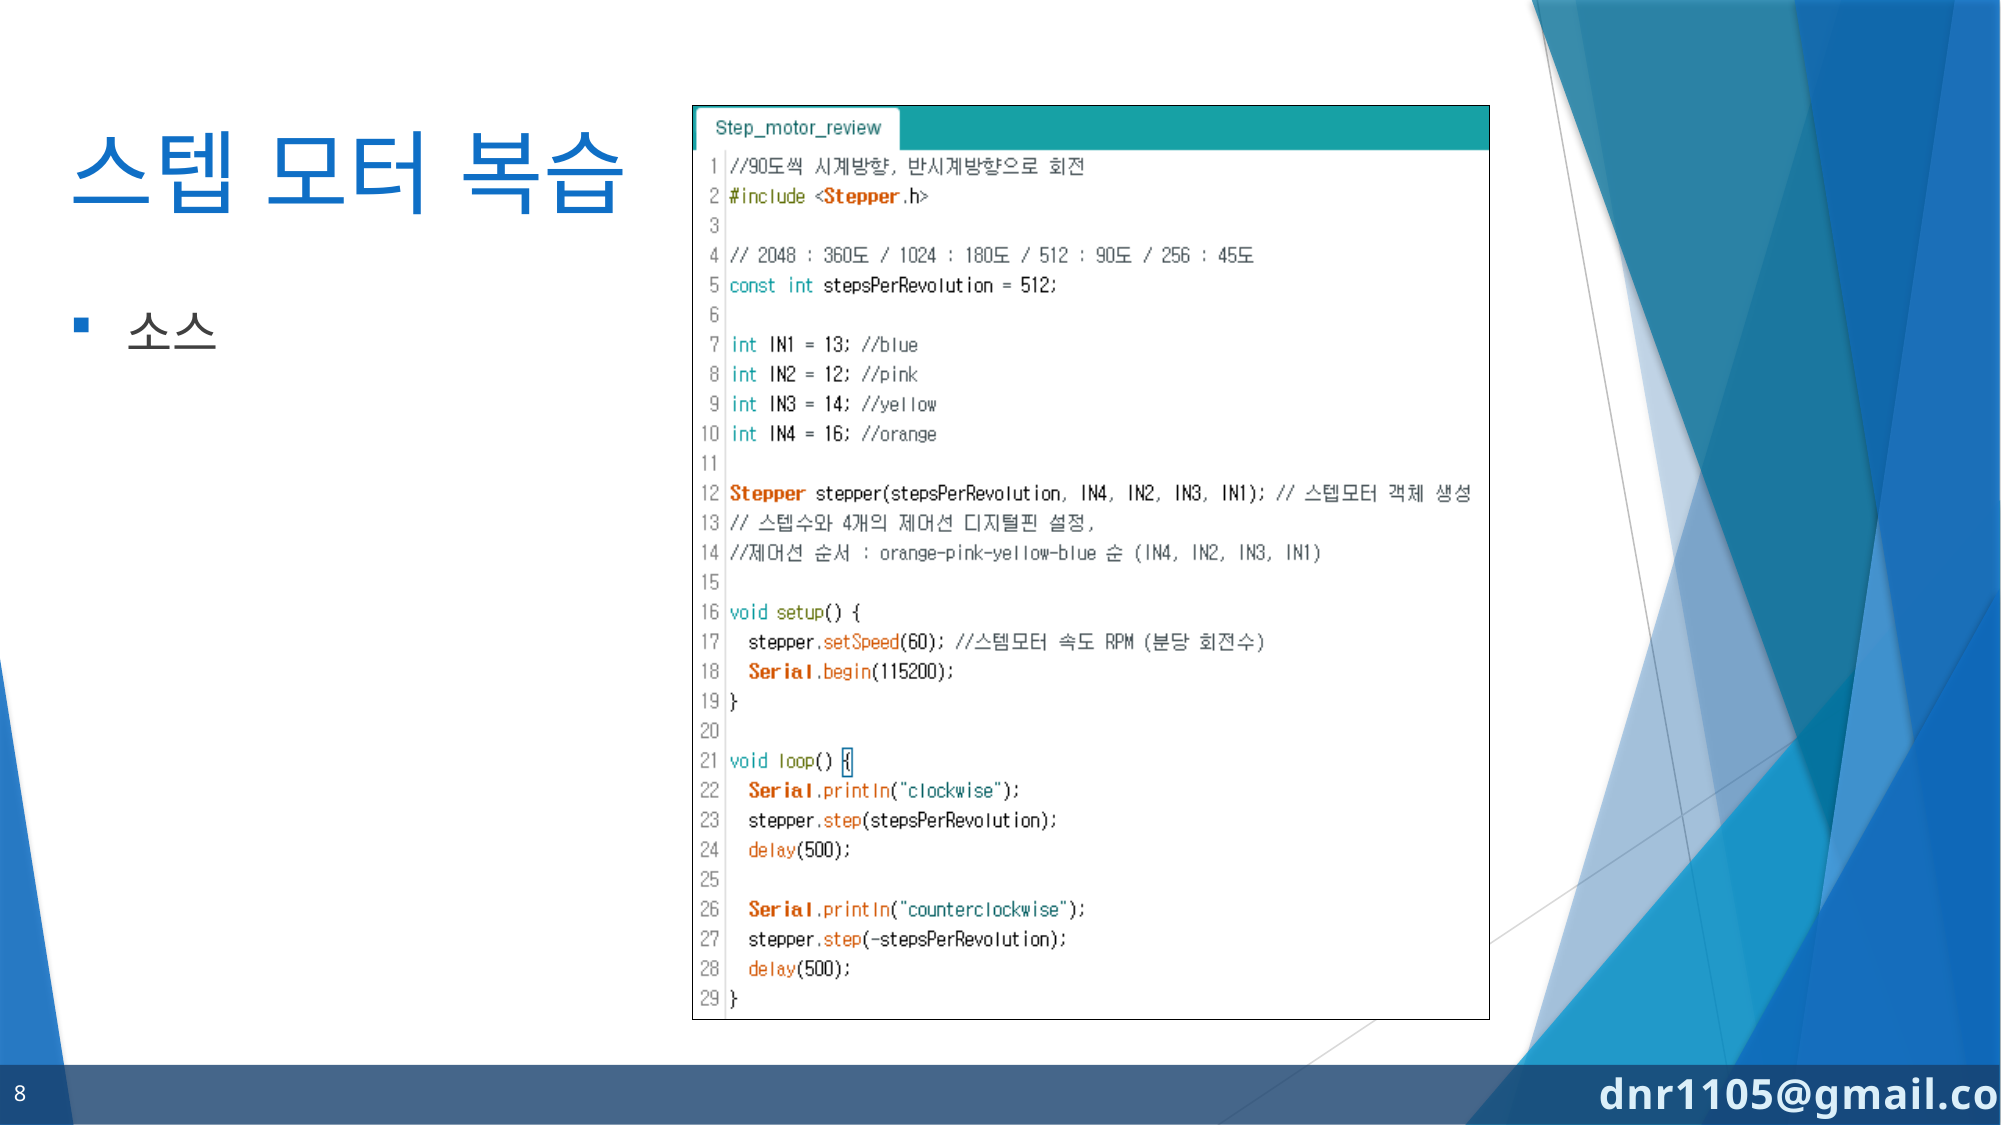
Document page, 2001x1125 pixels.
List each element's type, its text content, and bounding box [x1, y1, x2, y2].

list 소스 [55, 294, 1591, 1047]
title 스텝 모터 복습 [55, 62, 1590, 279]
picture [692, 104, 1491, 1020]
slide_number 8 [0, 1064, 91, 1125]
